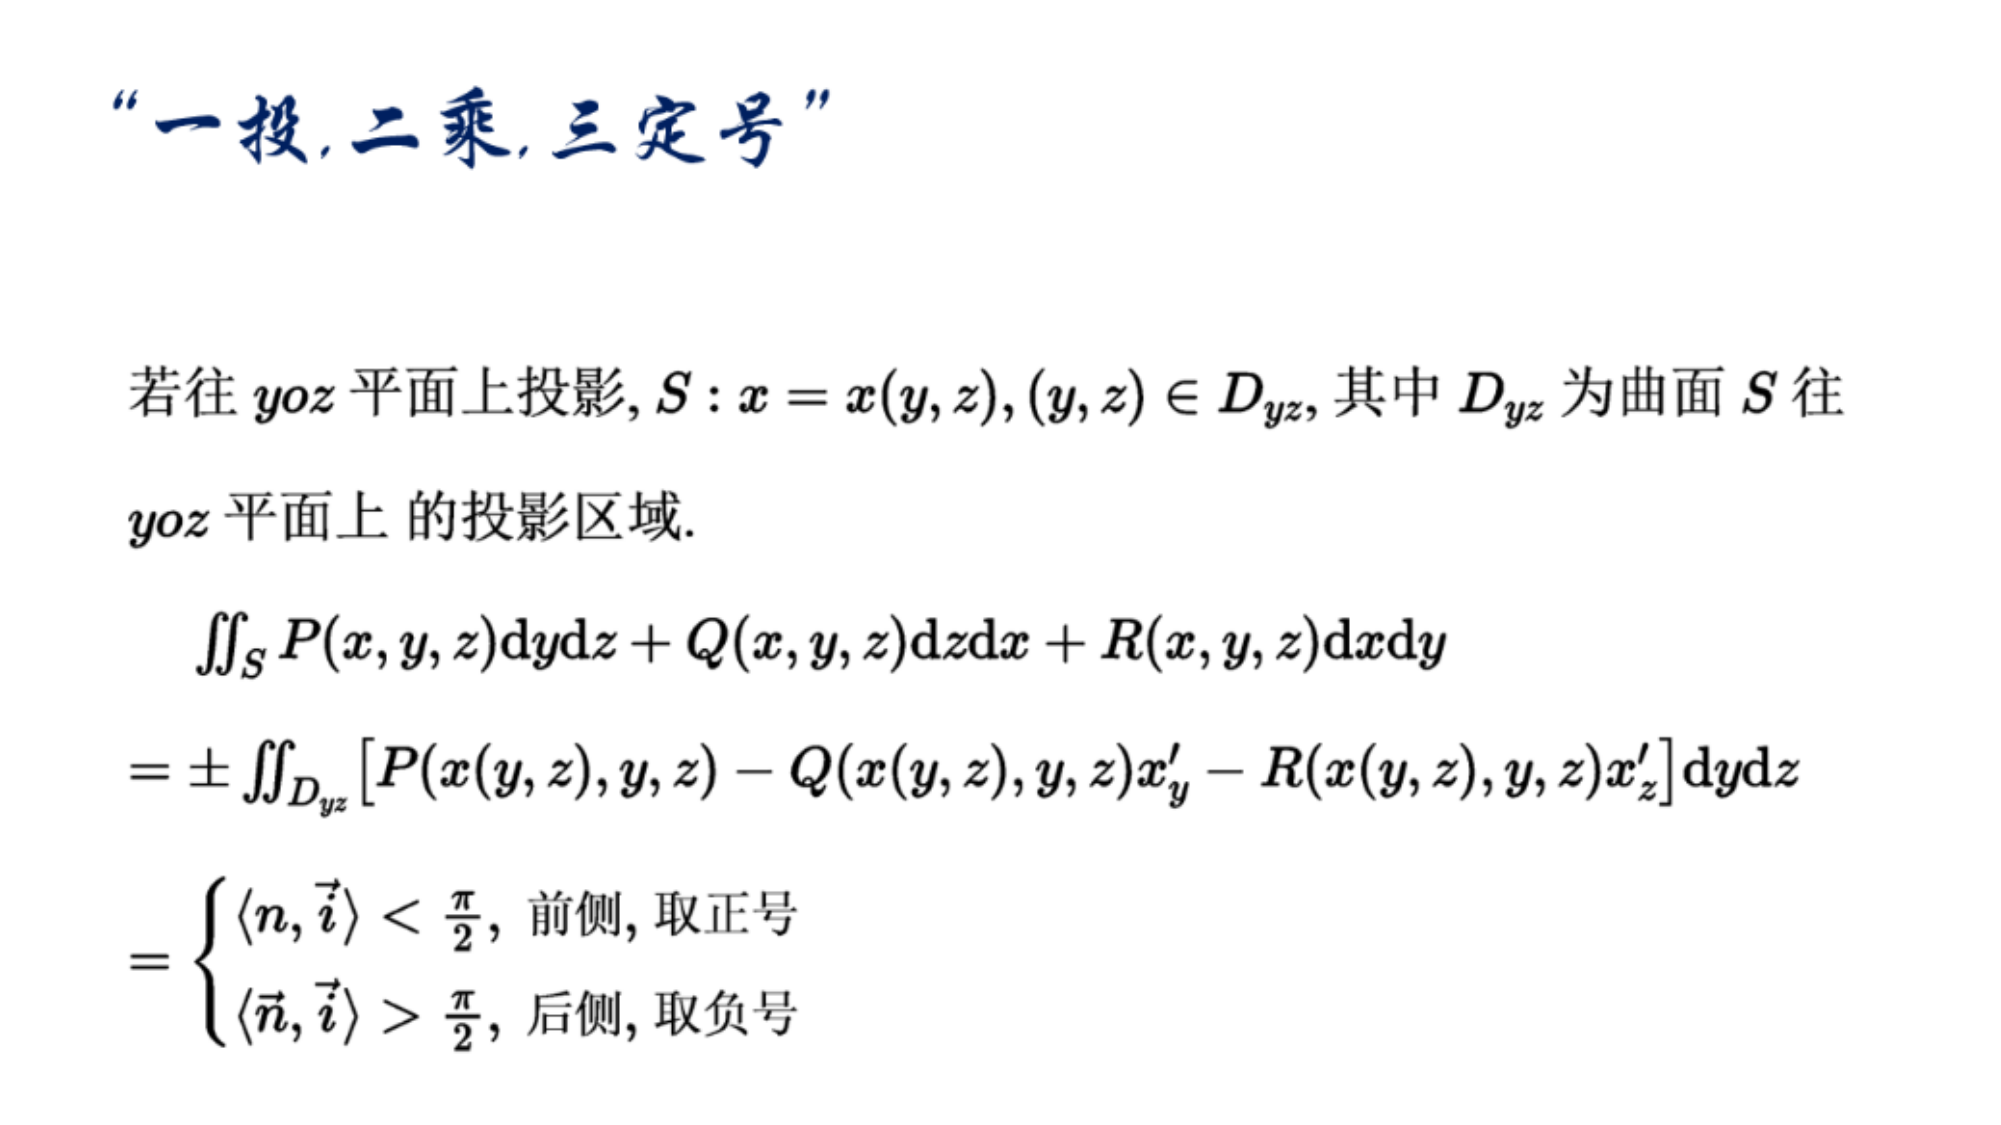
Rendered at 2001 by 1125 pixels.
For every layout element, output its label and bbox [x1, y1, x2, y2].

list [73, 34, 1866, 1075]
